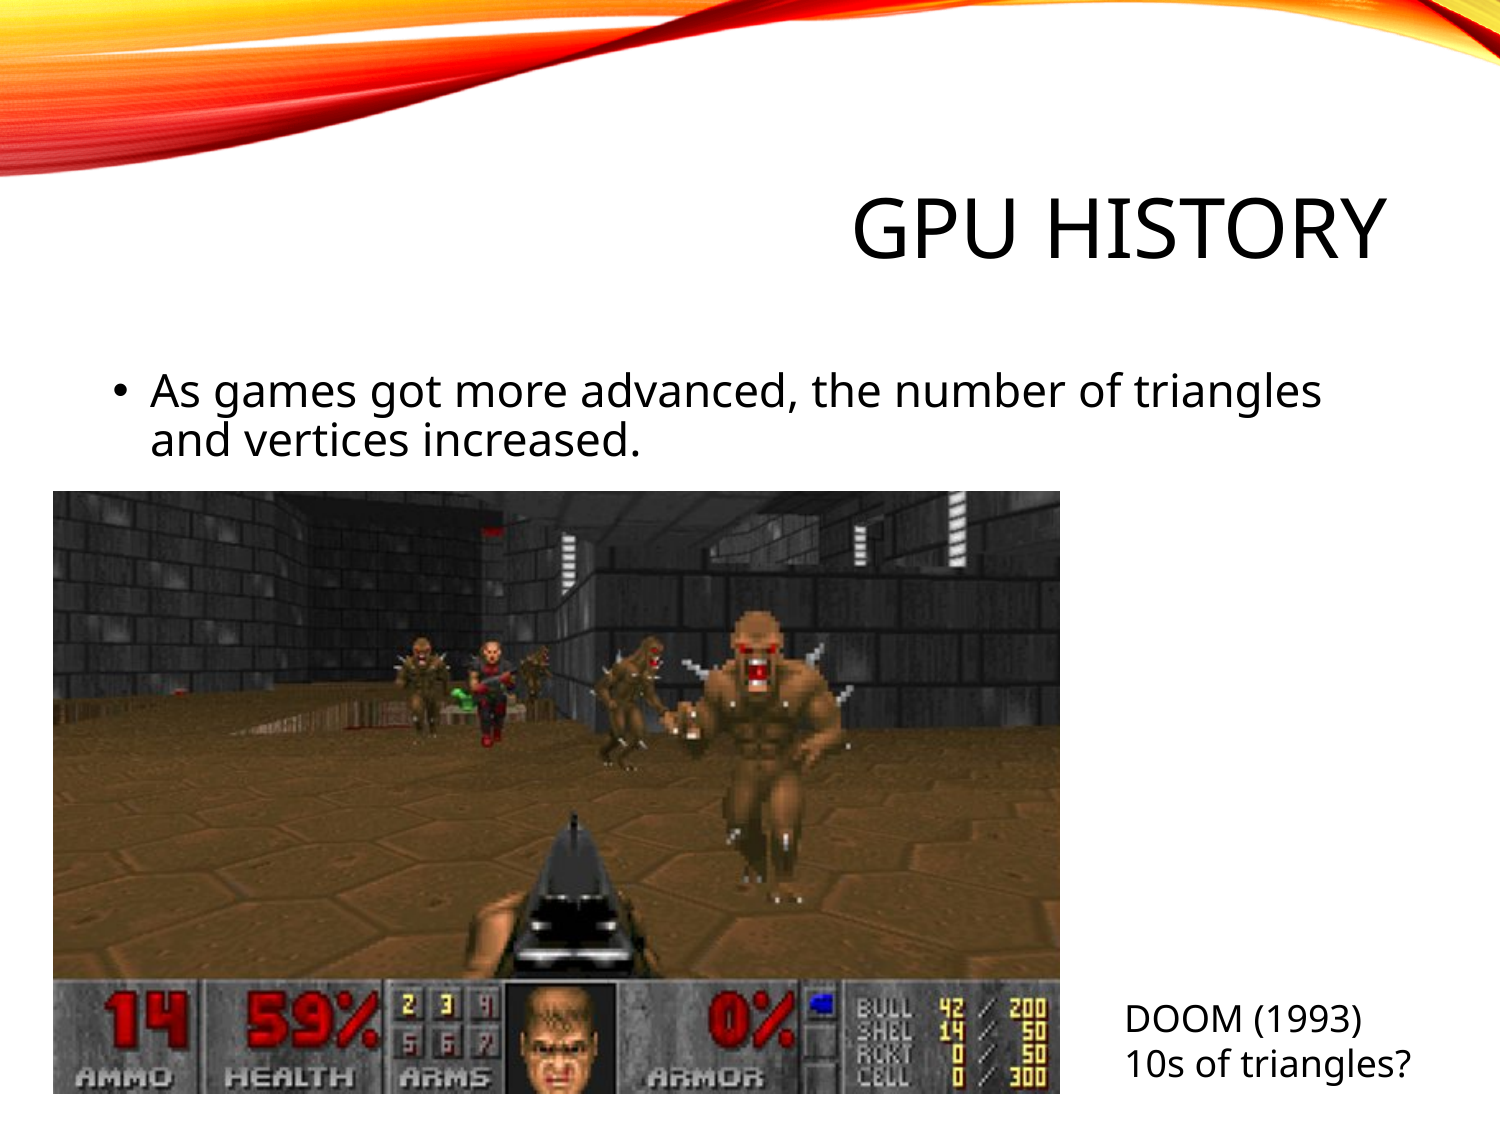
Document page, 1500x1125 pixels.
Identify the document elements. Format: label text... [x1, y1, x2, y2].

list As games got more advanced, the number of triangles and vertices increased. [97, 360, 1403, 492]
text_box DOOM (1993) 10s of triangles? [1109, 987, 1429, 1093]
picture [0, 0, 1500, 178]
picture [52, 491, 1061, 1094]
title GPU History [356, 125, 1403, 338]
